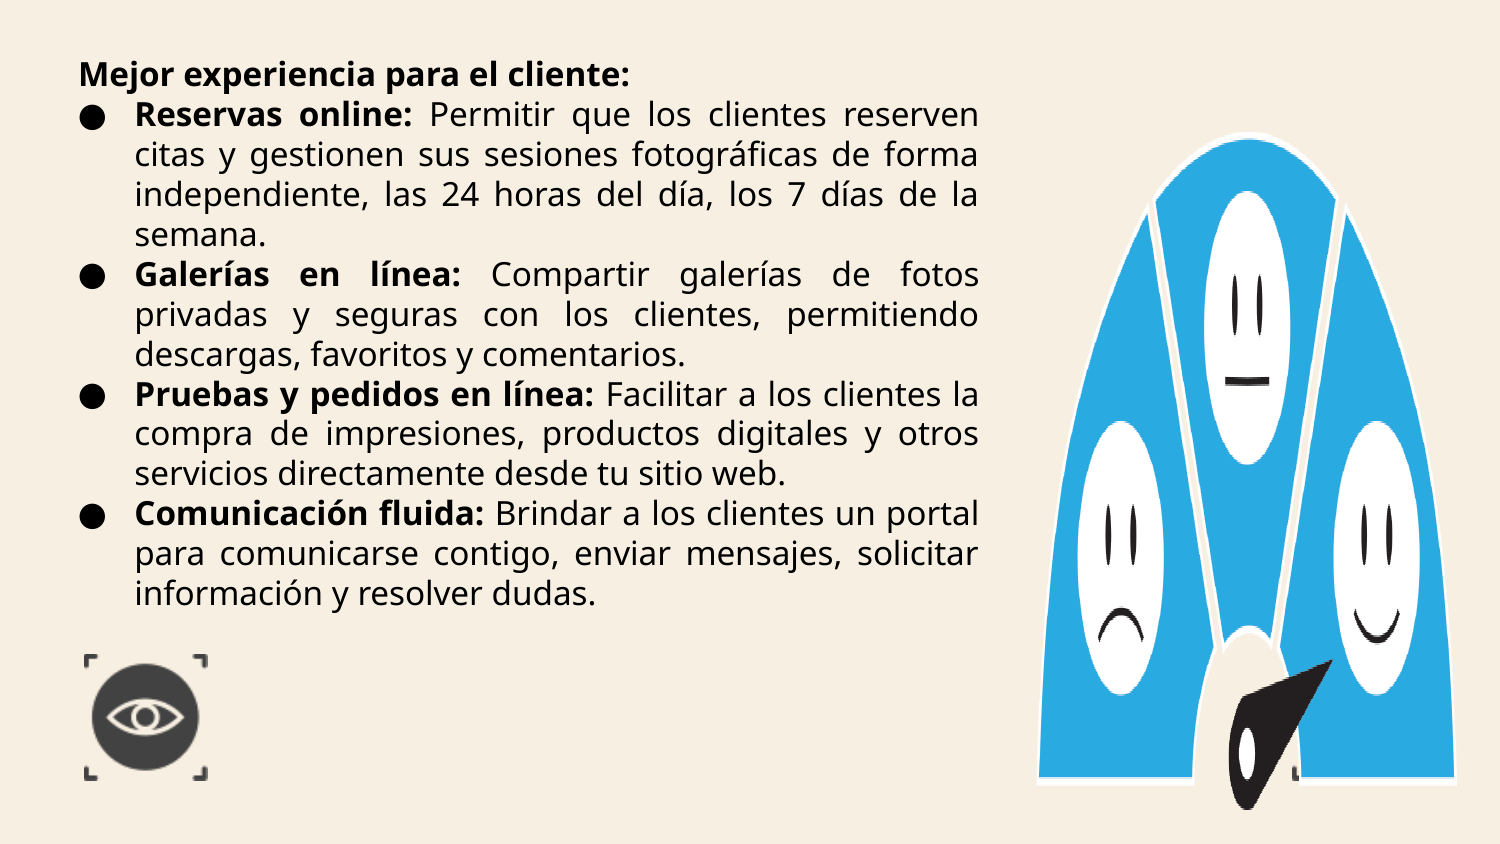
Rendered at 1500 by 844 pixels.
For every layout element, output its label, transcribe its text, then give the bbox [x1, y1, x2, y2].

list Mejor experiencia para el cliente: Reservas online: Permitir que los clientes reserven citas y gestionen sus sesiones fotográficas de forma independiente, las 24 horas del día, los 7 días de la semana. Galerías en línea: Compartir galerías de fotos privadas y seguras con los clientes, permitiendo descargas, favoritos y comentarios. Pruebas y pedidos en línea: Facilitar a los clientes la compra de impresiones, productos digitales y otros servicios directamente desde tu sitio web. Comunicación fluida: Brindar a los clientes un portal para comunicarse contigo, enviar mensajes, solicitar información y resolver dudas. [44, 38, 996, 720]
picture [84, 720, 208, 781]
text_box [1005, 131, 1488, 812]
